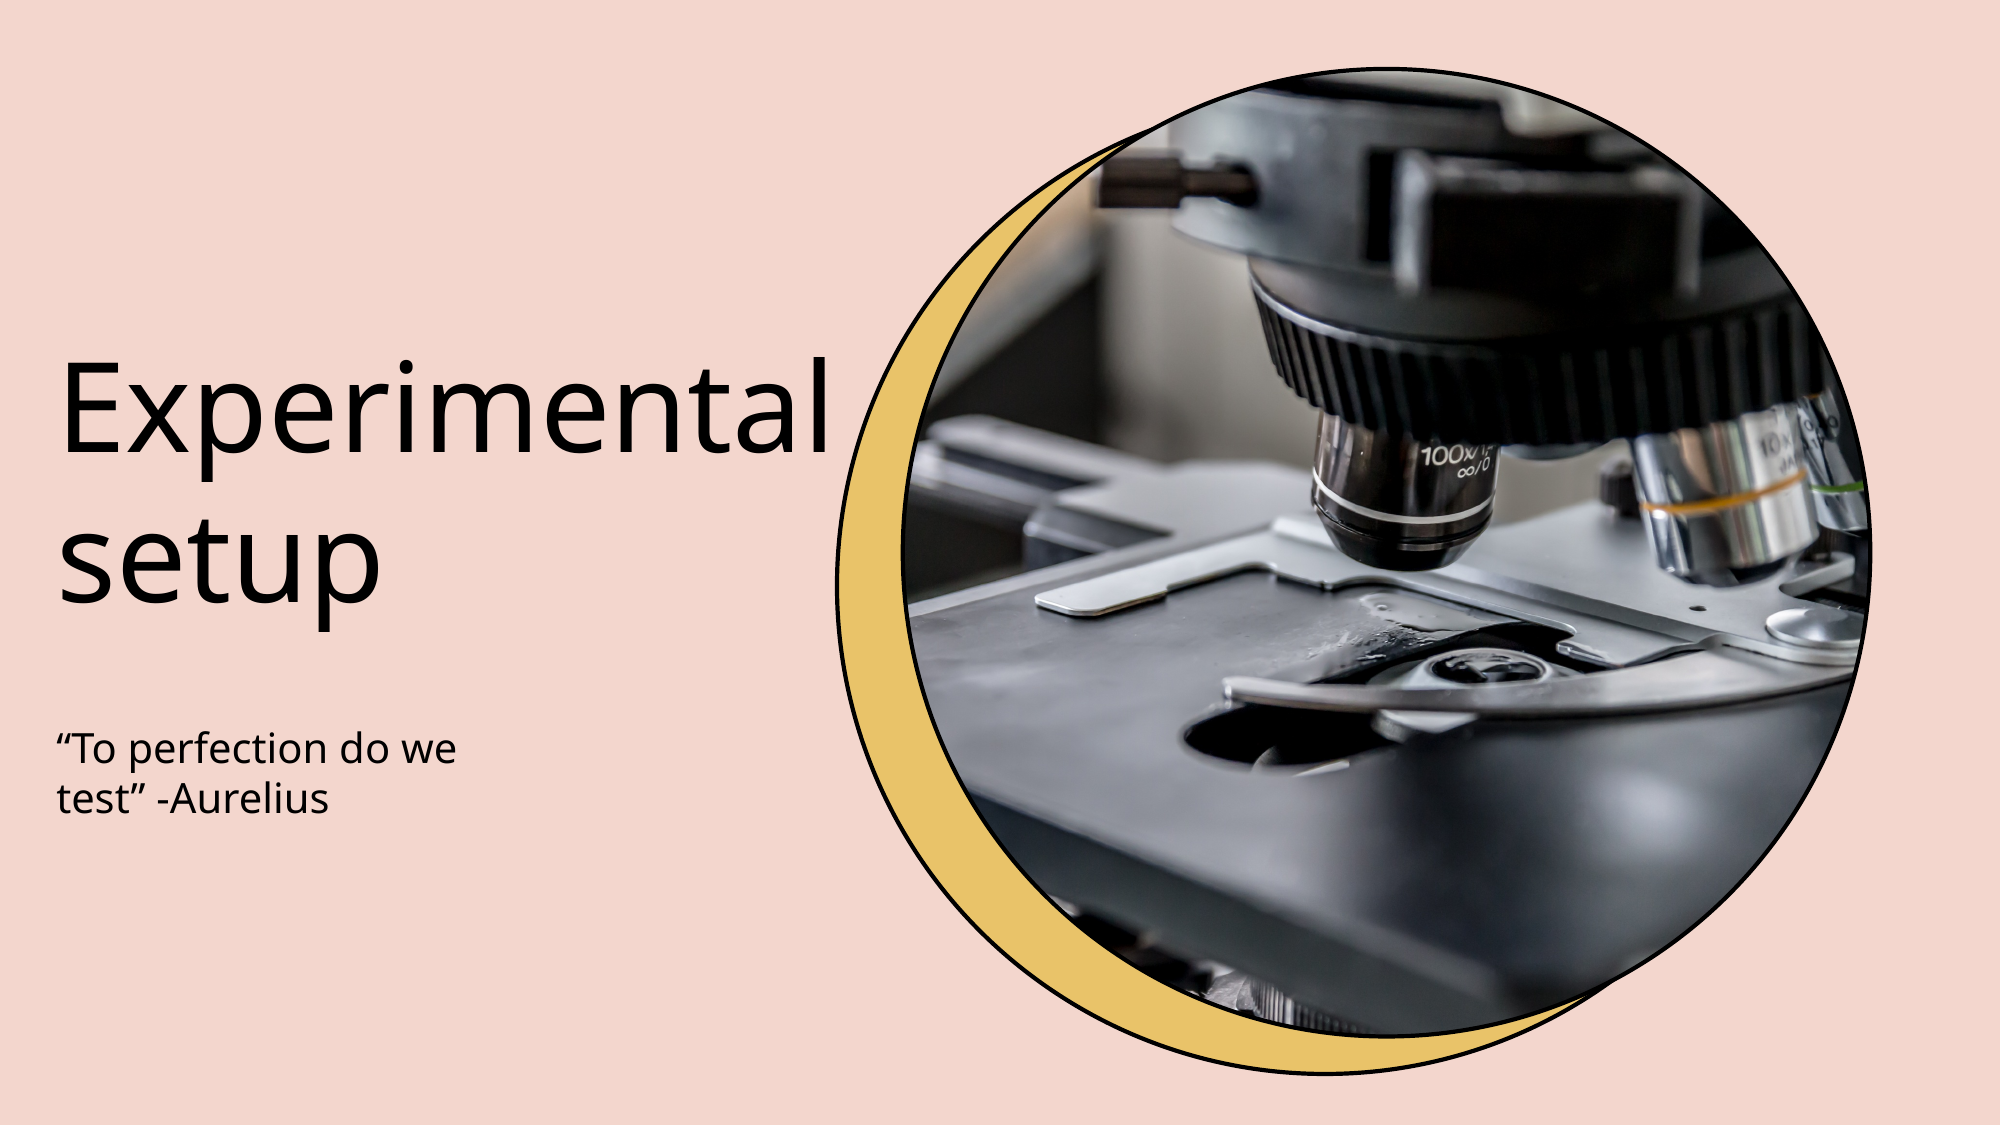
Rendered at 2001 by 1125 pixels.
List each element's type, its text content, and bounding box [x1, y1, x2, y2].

picture [902, 68, 1871, 1037]
title Experimental setup [41, 319, 902, 513]
list “To perfection do we test” -Aurelius [41, 713, 531, 780]
